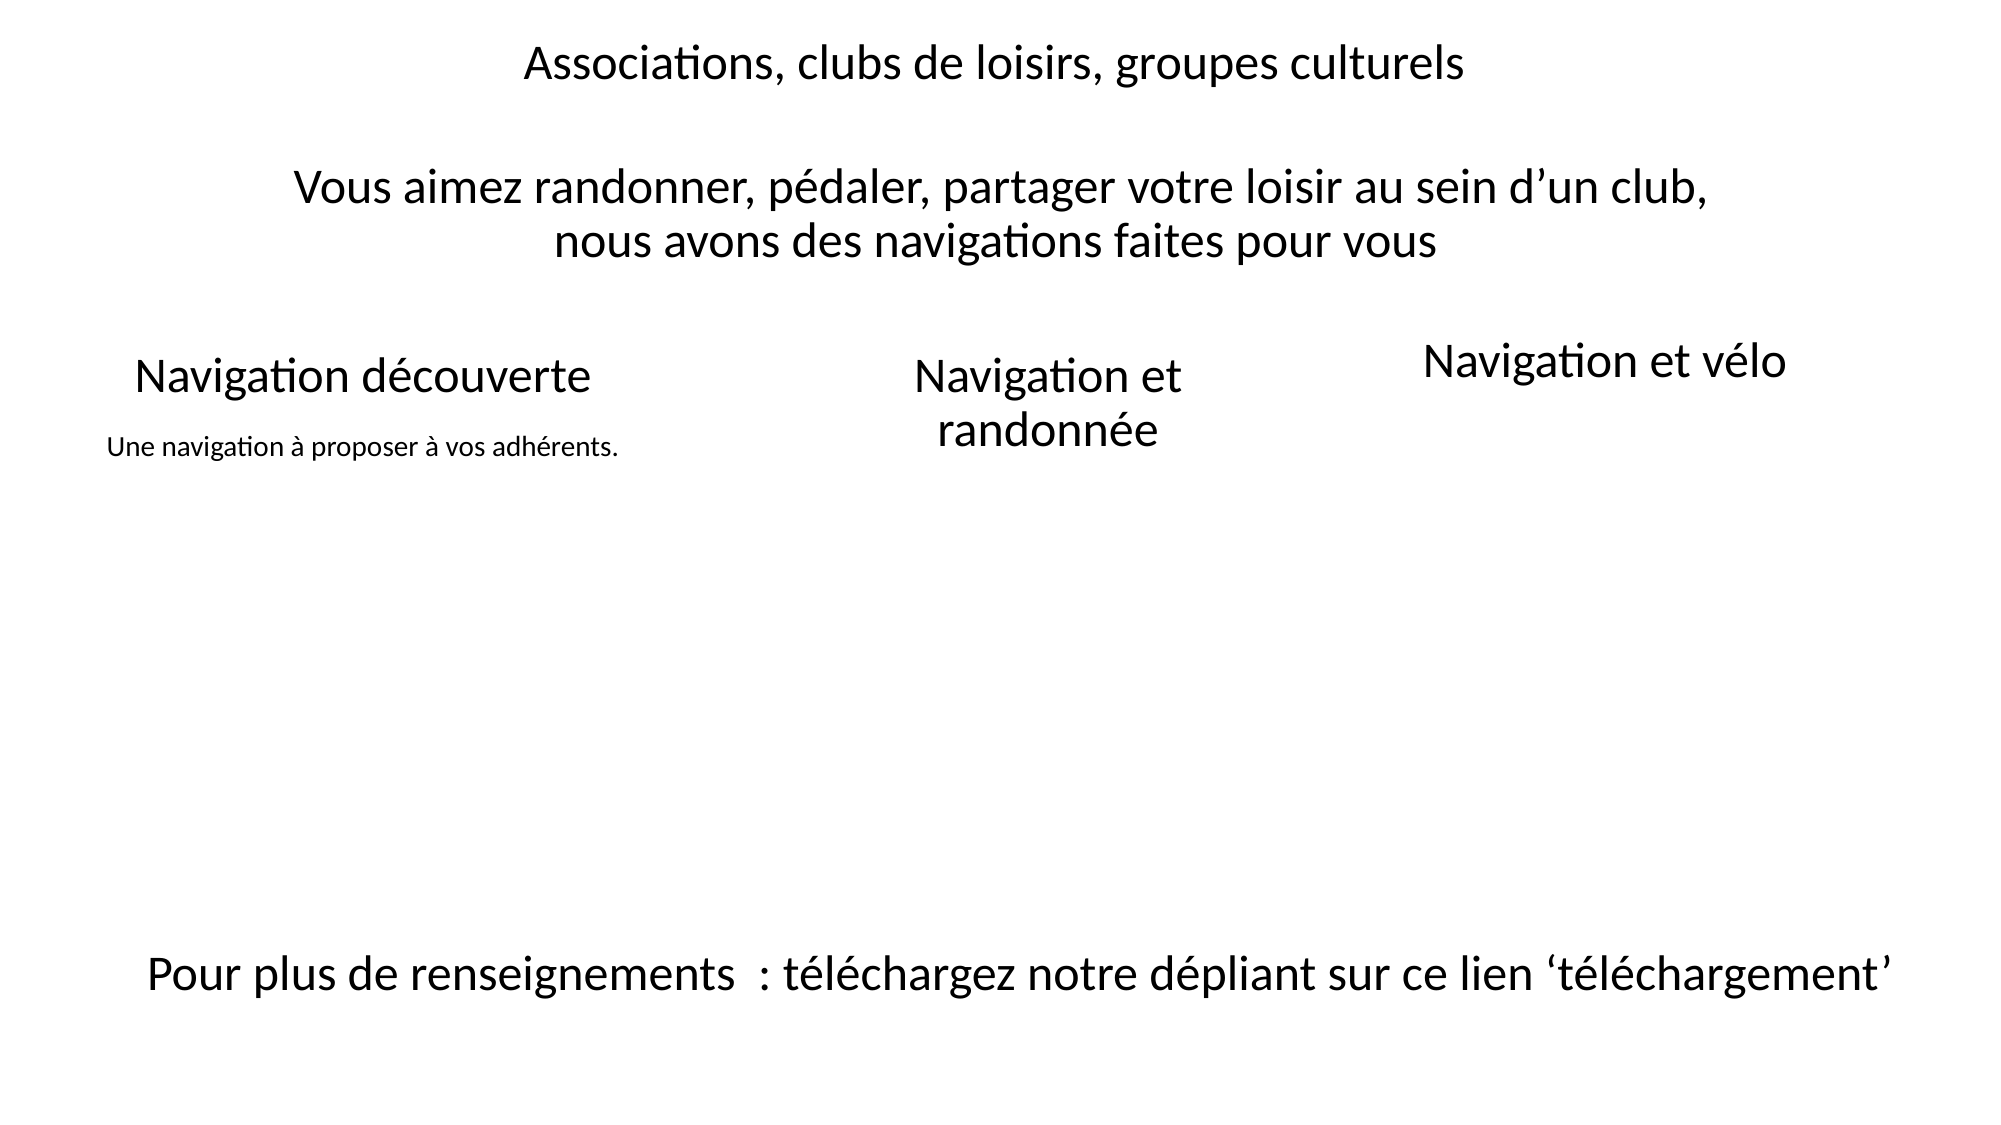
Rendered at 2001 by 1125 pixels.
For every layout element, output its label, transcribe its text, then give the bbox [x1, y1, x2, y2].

text_box Navigation et vélo [1407, 312, 1964, 869]
text_box Associations, clubs de loisirs, groupes culturels [0, 29, 2000, 165]
text_box Pour plus de renseignements : téléchargez notre dépliant sur ce lien ‘téléchargement’ [20, 939, 2000, 1014]
text_box Navigation et randonnée [804, 341, 1292, 930]
subtitle Vous aimez randonner, pédaler, partager votre loisir au sein d’un club, nous avons des navigations faites pour vous [101, 165, 1901, 289]
text_box Navigation découverte Une navigation à proposer à vos adhérents. [90, 341, 636, 886]
